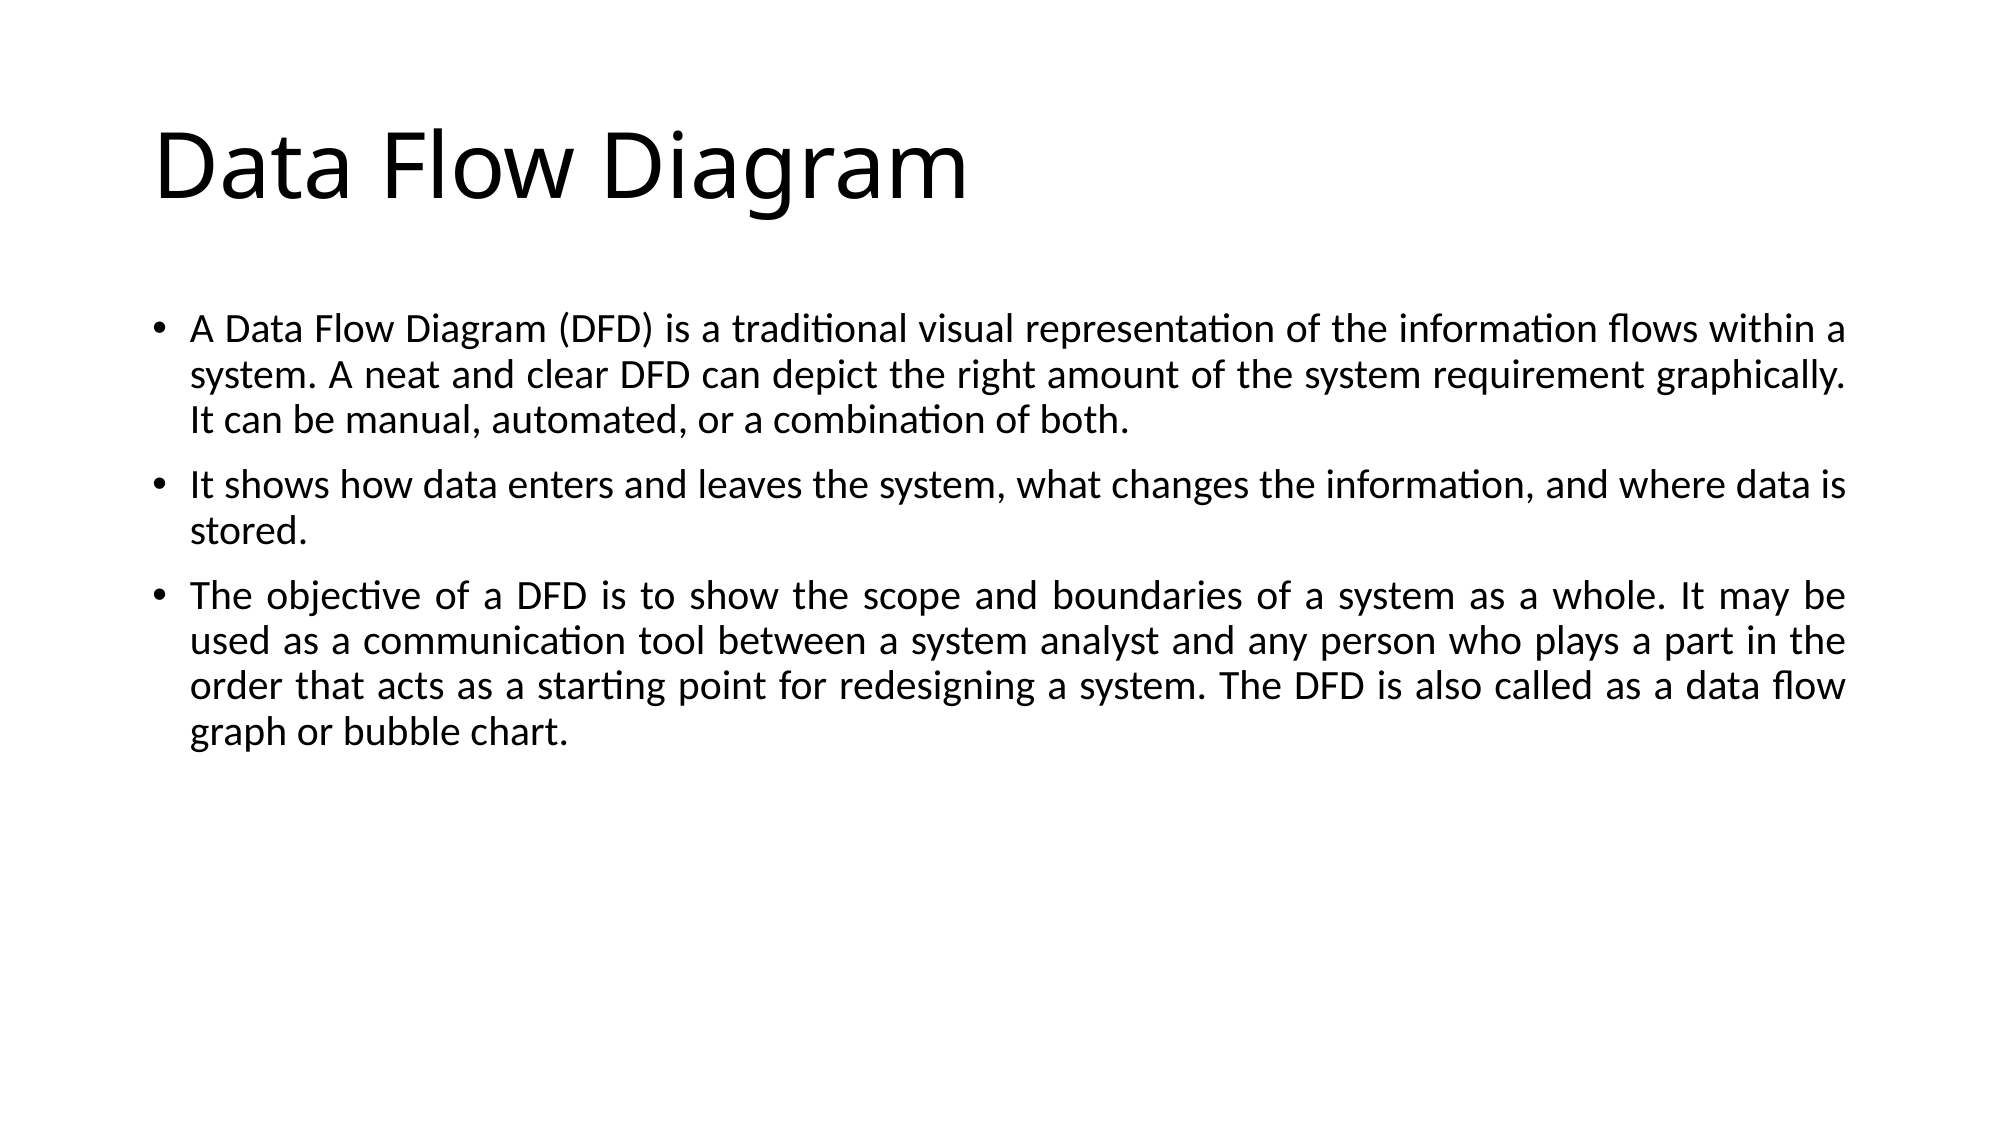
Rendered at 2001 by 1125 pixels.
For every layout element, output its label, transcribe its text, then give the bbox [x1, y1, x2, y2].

list A Data Flow Diagram (DFD) is a traditional visual representation of the information flows within a system. A neat and clear DFD can depict the right amount of the system requirement graphically. It can be manual, automated, or a combination of both. It shows how data enters and leaves the system, what changes the information, and where data is stored. The objective of a DFD is to show the scope and boundaries of a system as a whole. It may be used as a communication tool between a system analyst and any person who plays a part in the order that acts as a starting point for redesigning a system. The DFD is also called as a data flow graph or bubble chart. [137, 299, 1863, 1014]
title Data Flow Diagram [137, 59, 1863, 278]
